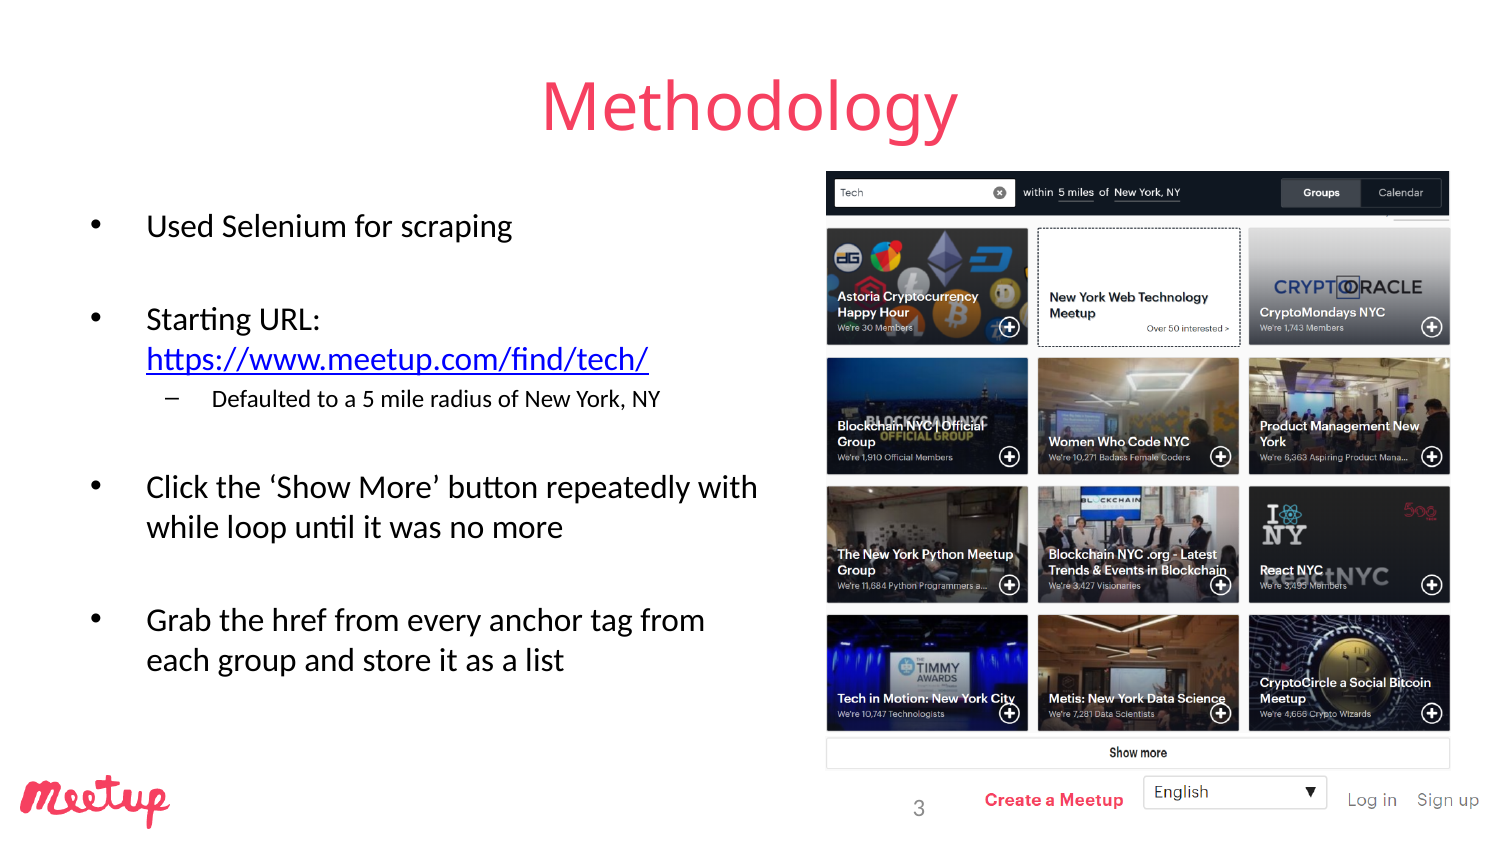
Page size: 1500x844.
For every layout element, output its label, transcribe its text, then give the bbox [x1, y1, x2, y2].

picture [4, 736, 1495, 837]
list Used Selenium for scraping Starting URL: https://www.meetup.com/find/tech/ Defaulted to a 5 mile radius of New York, NY Click the ‘Show More’ button repeatedly with while loop until it was no more Grab the href from every anchor tag from each group and store it as a list [75, 196, 788, 754]
slide_number 3 [875, 784, 963, 830]
title Methodology [75, 33, 1425, 175]
picture [826, 171, 1451, 734]
